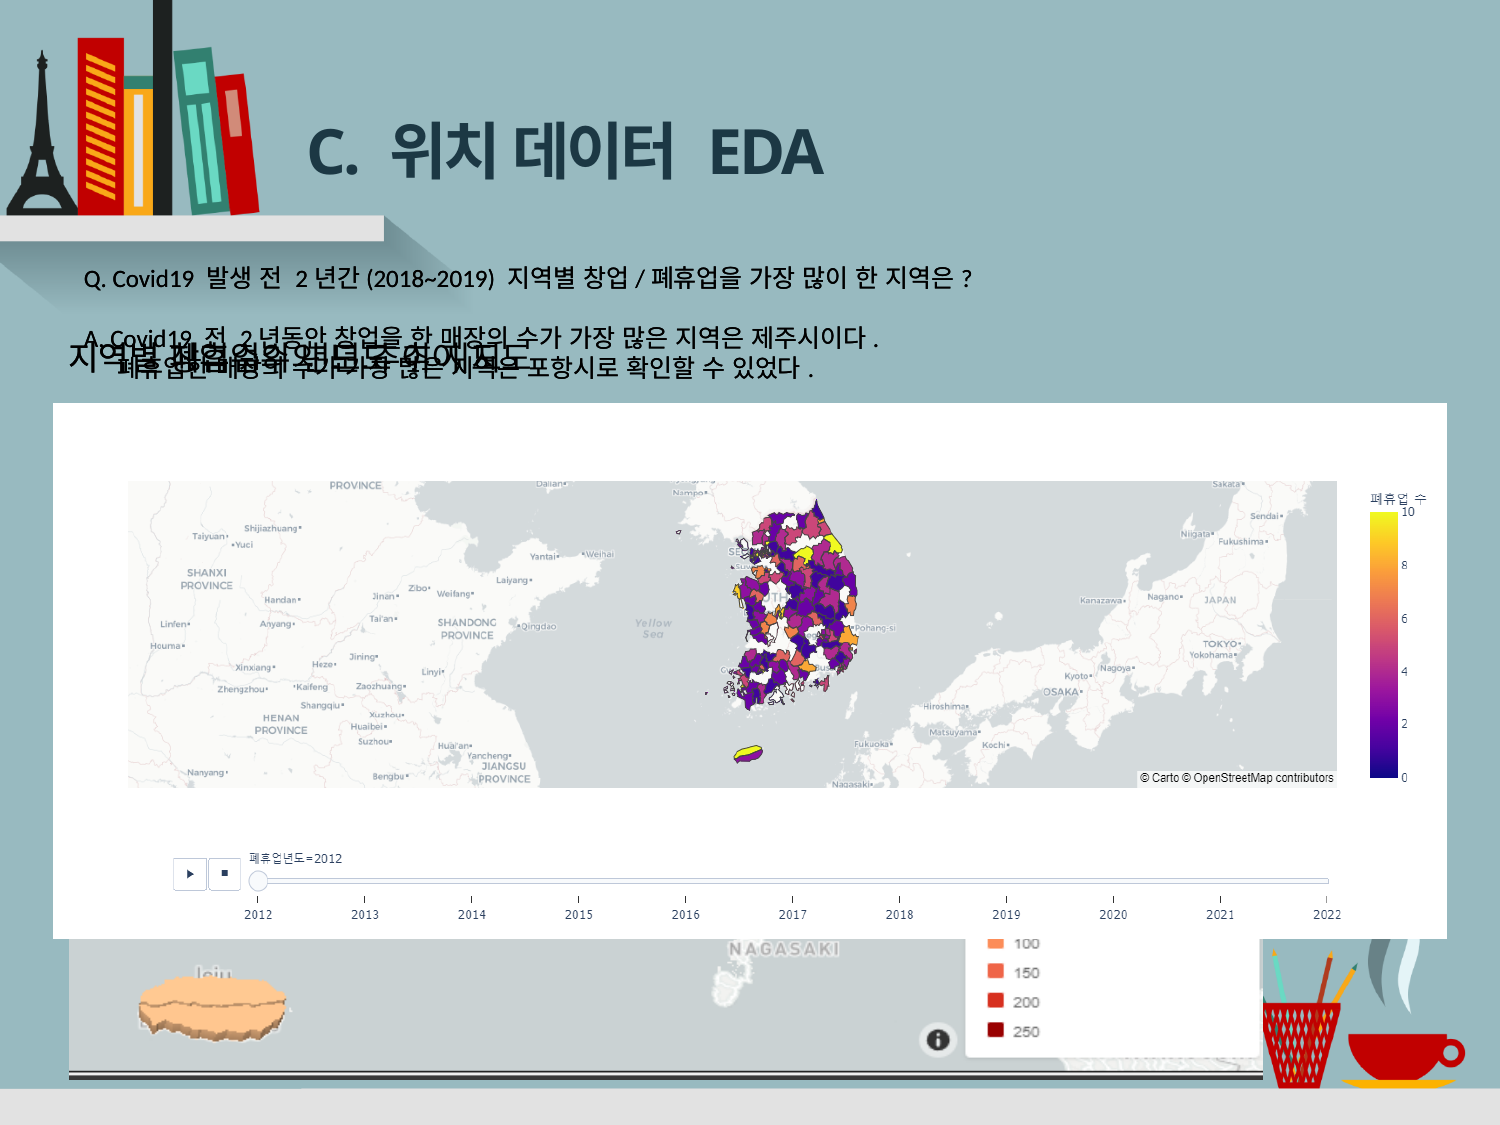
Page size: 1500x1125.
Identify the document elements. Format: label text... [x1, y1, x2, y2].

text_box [69, 939, 1263, 1080]
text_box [69, 255, 1263, 329]
title C. 위치 데이터 EDA [291, 101, 1344, 207]
picture [0, 0, 1500, 1125]
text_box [53, 329, 1447, 939]
